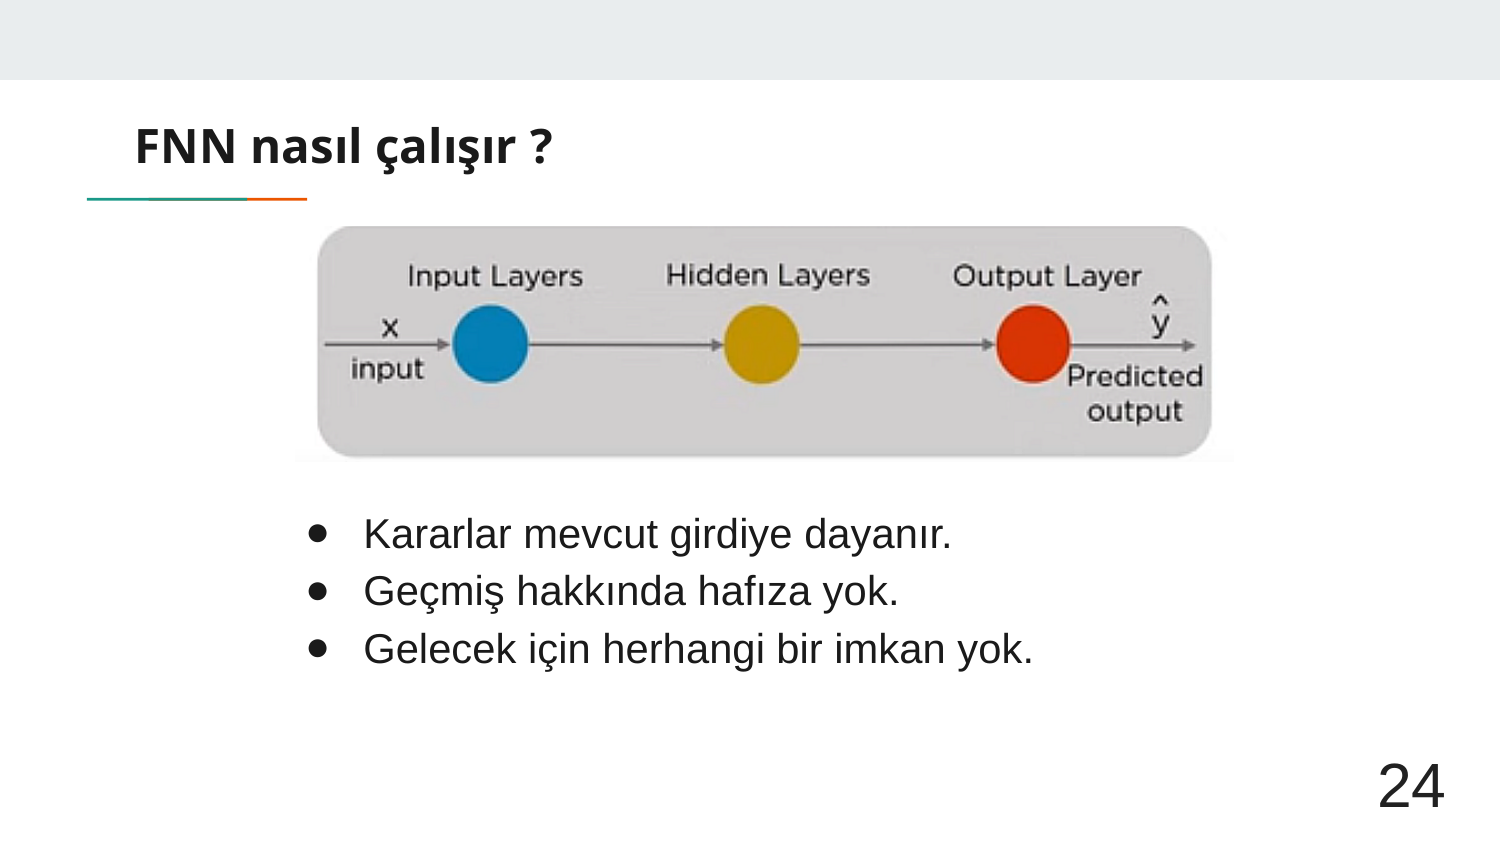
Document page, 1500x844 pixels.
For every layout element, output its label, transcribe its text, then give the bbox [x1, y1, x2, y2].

text_box 24 [1362, 729, 1490, 835]
title FNN nasıl çalışır ? [119, 101, 635, 190]
list Kararlar mevcut girdiye dayanır. Geçmiş hakkında hafıza yok. Gelecek için herhangi bir imkan yok. [273, 483, 1256, 749]
picture [294, 225, 1235, 462]
